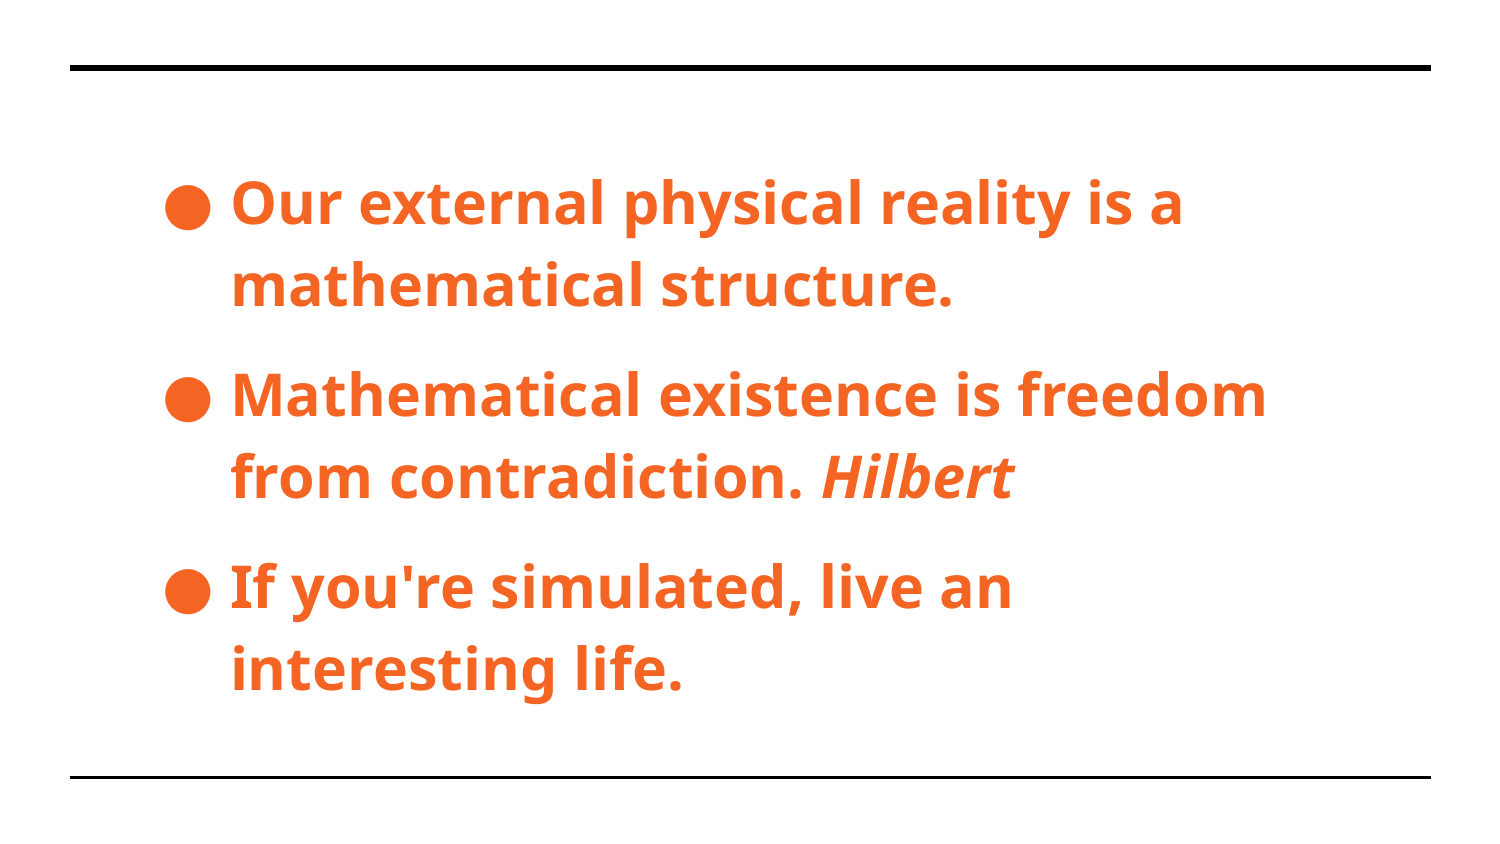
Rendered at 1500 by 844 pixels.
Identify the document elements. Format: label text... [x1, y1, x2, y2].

title Our external physical reality is a mathematical structure. Mathematical existence is freedom from contradiction. Hilbert If you're simulated, live an interesting life. [140, 214, 1360, 643]
